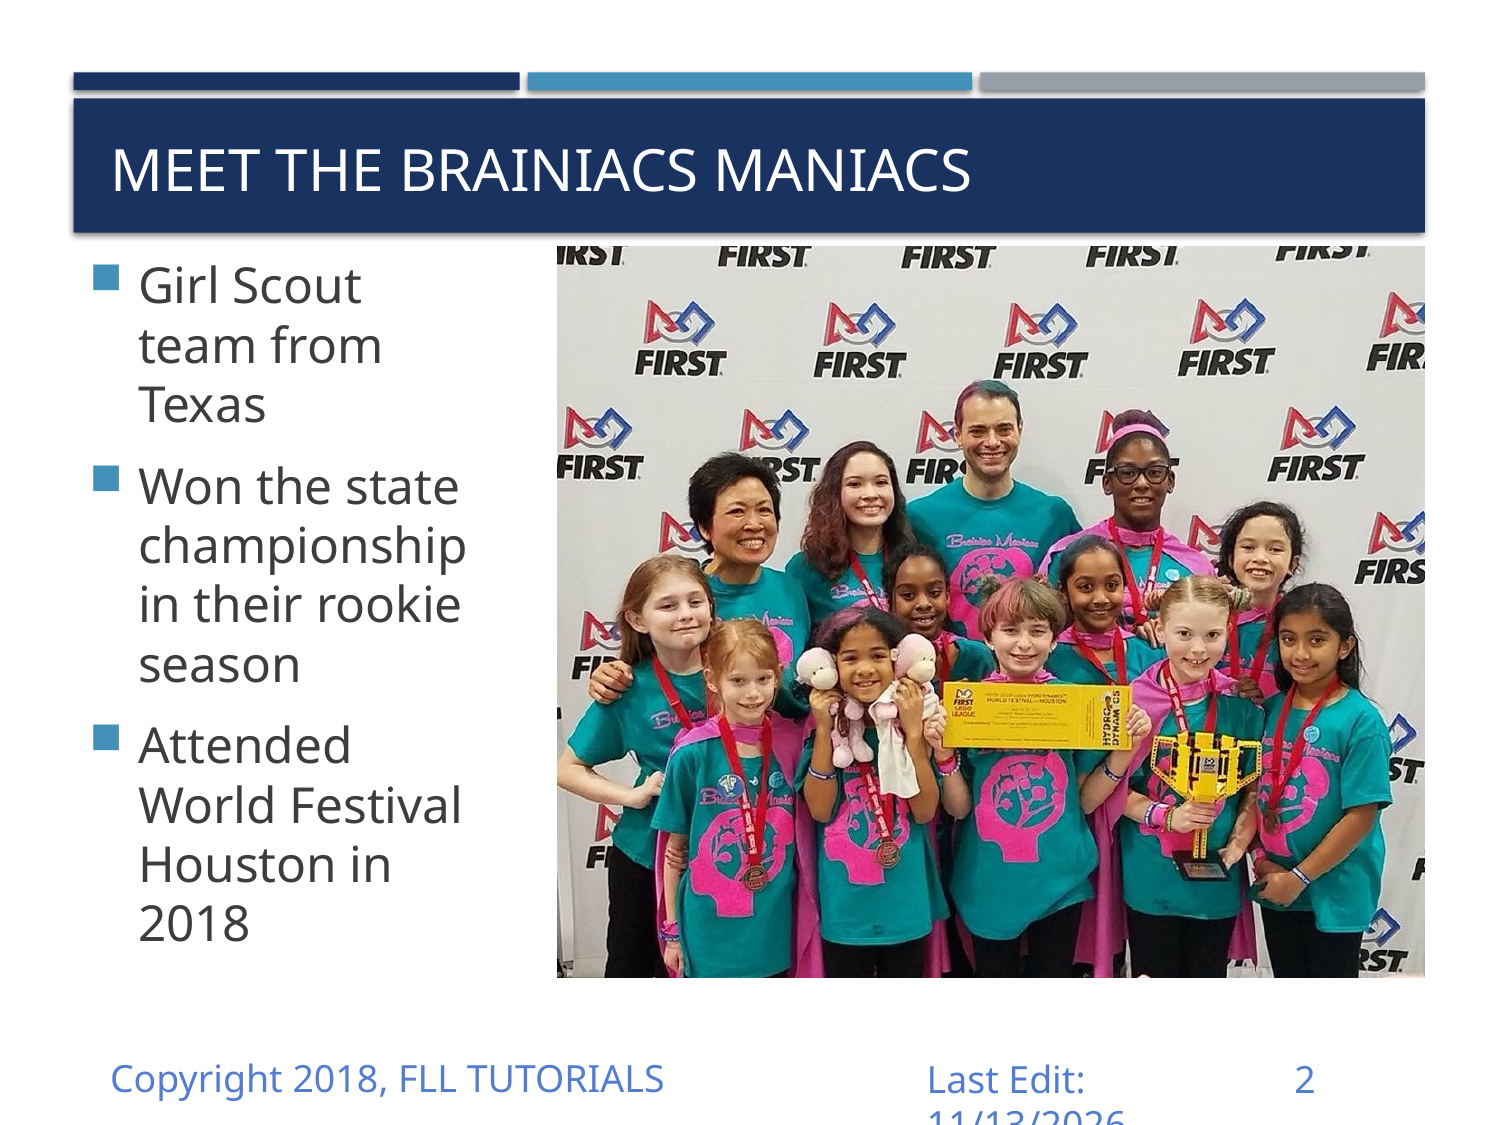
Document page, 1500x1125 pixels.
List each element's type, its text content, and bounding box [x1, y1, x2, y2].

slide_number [911, 1048, 1262, 1109]
slide_number 2 [1279, 1048, 1406, 1109]
list Girl Scout team from Texas Won the state championship in their rookie season Attended World Festival Houston in 2018 [73, 246, 495, 962]
picture [556, 246, 1426, 978]
title MEET THE BRAINIACS MANIACS [95, 112, 1406, 211]
footer Copyright 2018, FLL TUTORIALS [95, 1047, 895, 1108]
